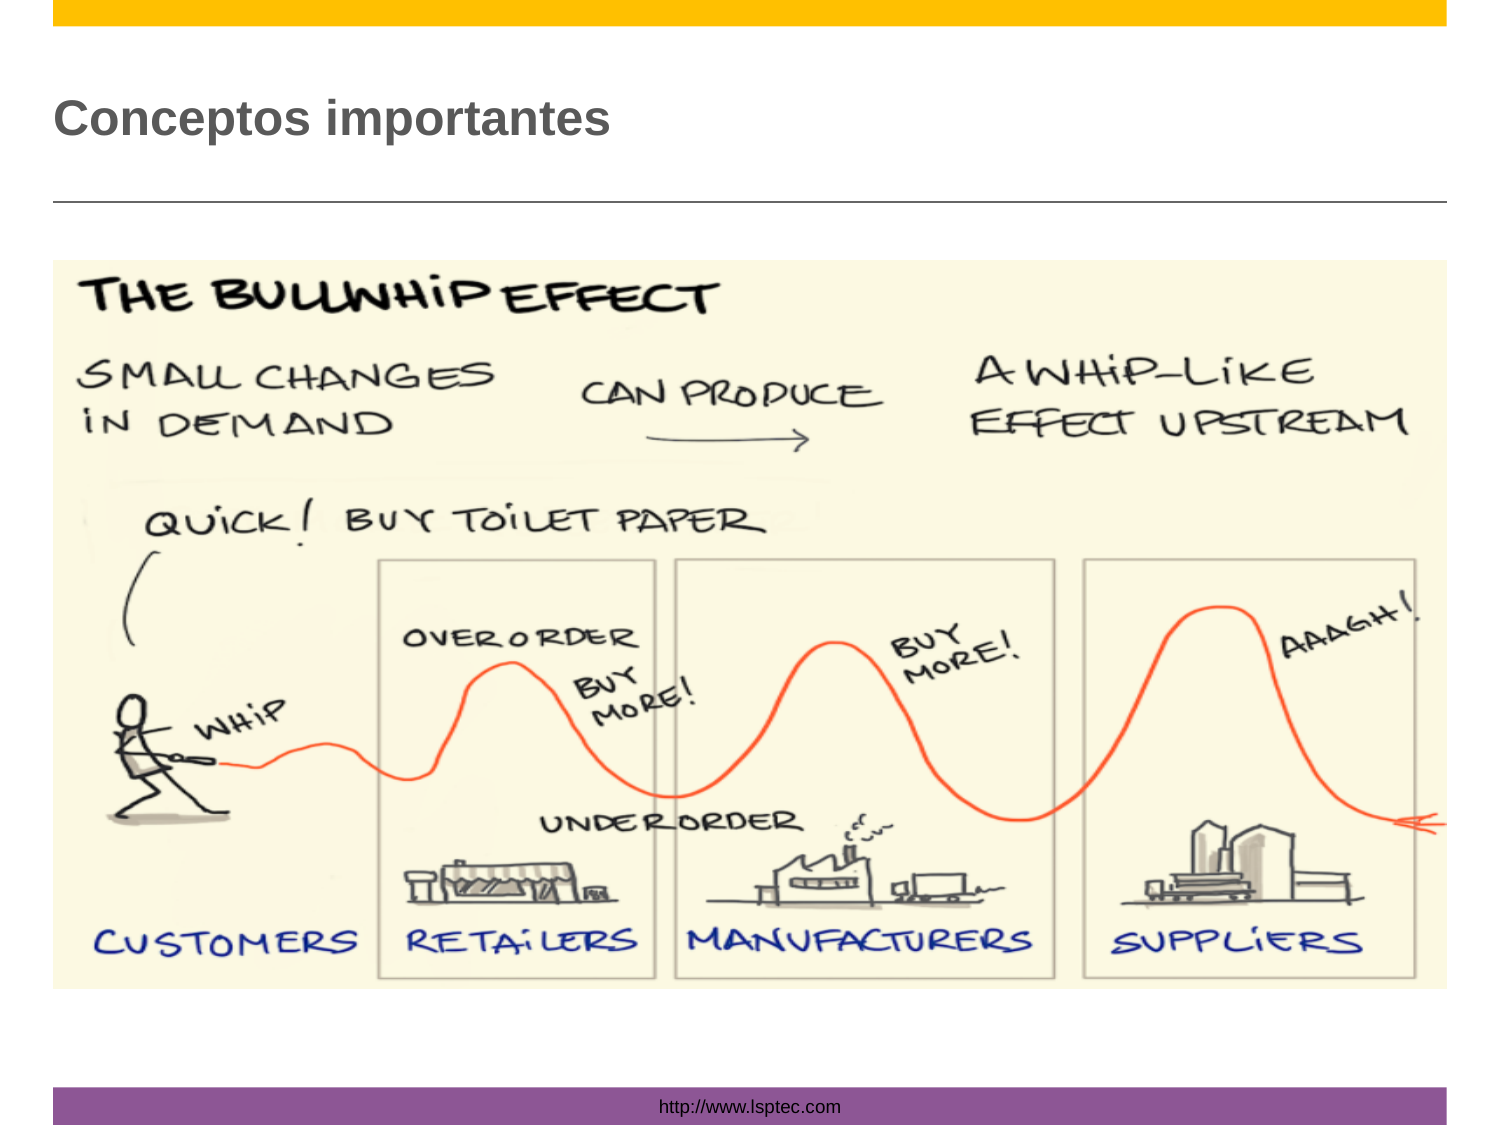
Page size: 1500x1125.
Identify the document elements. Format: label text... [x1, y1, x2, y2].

picture [52, 260, 1447, 989]
title Conceptos importantes [53, 53, 1447, 178]
